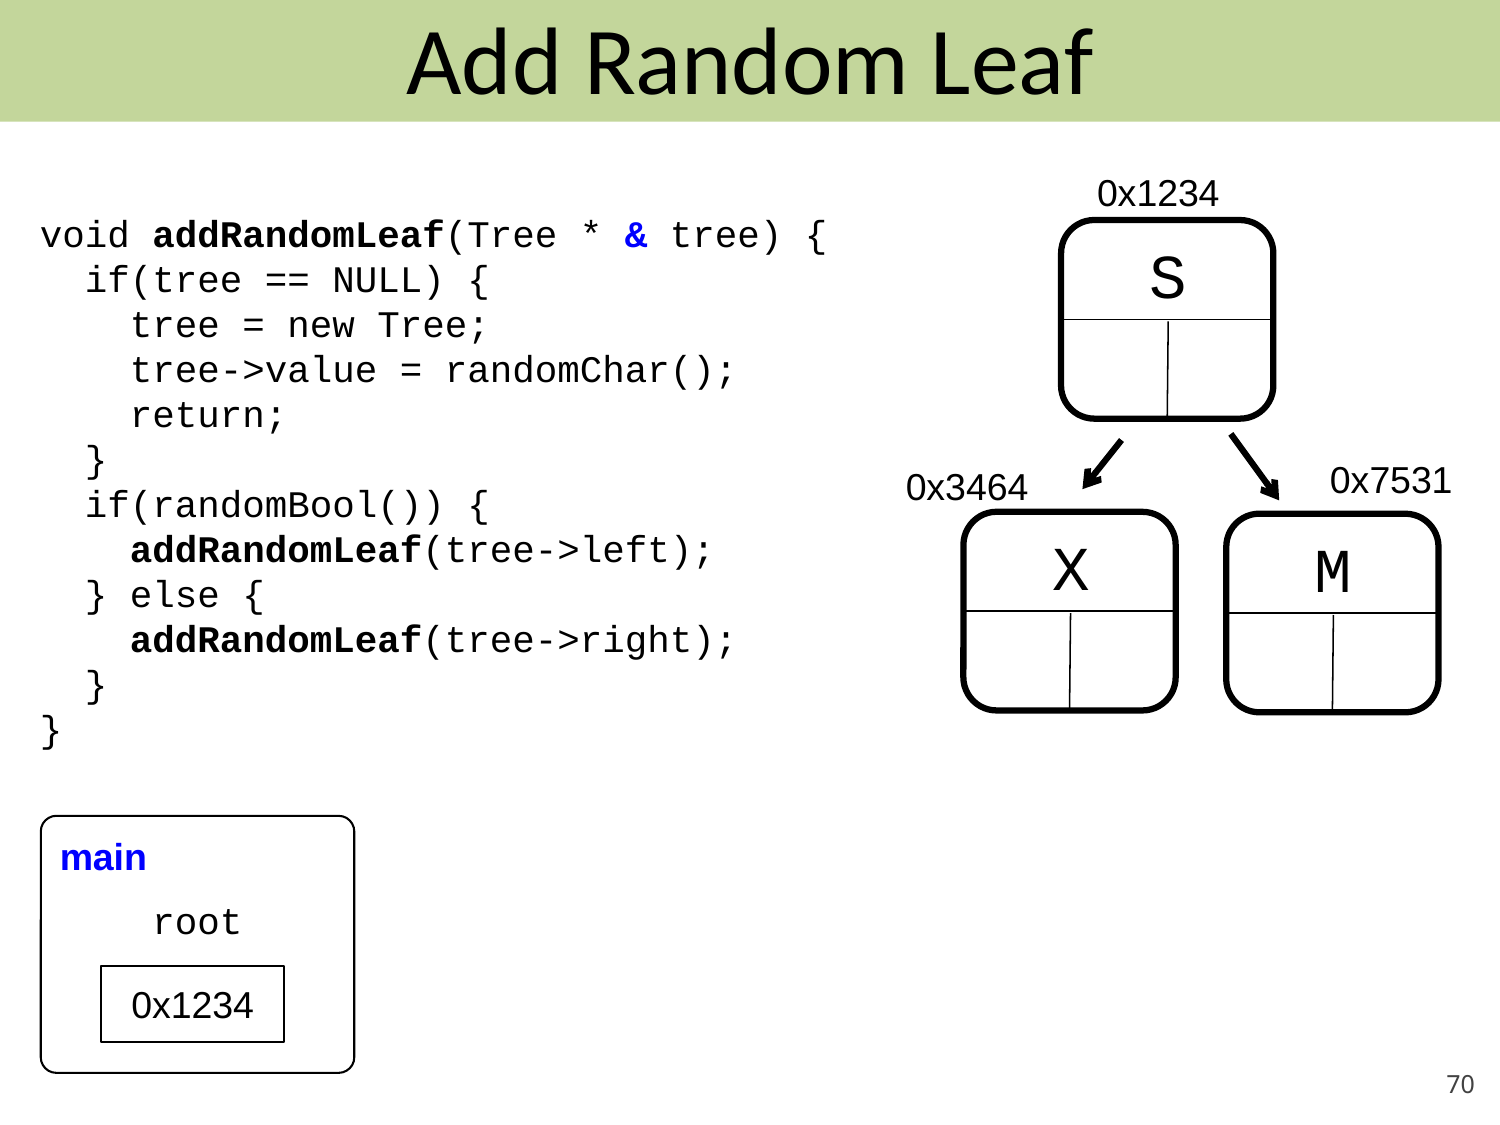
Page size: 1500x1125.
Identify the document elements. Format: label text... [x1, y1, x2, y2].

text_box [1230, 433, 1280, 501]
text_box [40, 815, 355, 1073]
text_box [1226, 513, 1439, 612]
text_box [1173, 320, 1274, 419]
text_box 0x7531 [1299, 441, 1483, 517]
text_box [1061, 326, 1161, 419]
text_box [1061, 230, 1134, 319]
text_box 0x1234 [101, 965, 285, 1042]
text_box M [1300, 522, 1368, 612]
text_box [1059, 511, 1176, 610]
text_box [1075, 617, 1176, 711]
text_box S [1134, 230, 1203, 318]
text_box X [1037, 520, 1105, 610]
text_box [1203, 221, 1274, 319]
text_box [963, 618, 1064, 711]
text_box void addRandomLeaf(Tree * & tree) { if(tree == NULL) { tree = new Tree; tree->value = randomChar(); return; } if(randomBool()) { addRandomLeaf(tree->left); } else { addRandomLeaf(tree->right); } } [25, 202, 843, 758]
text_box main [44, 825, 162, 886]
text_box [1338, 619, 1439, 713]
title Add Random Leaf [75, 0, 1425, 113]
text_box 0x3464 [875, 447, 1059, 524]
text_box 0x1234 [1066, 153, 1250, 230]
text_box root [42, 889, 353, 950]
text_box [963, 524, 1037, 610]
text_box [1082, 439, 1122, 490]
text_box [1226, 621, 1327, 713]
